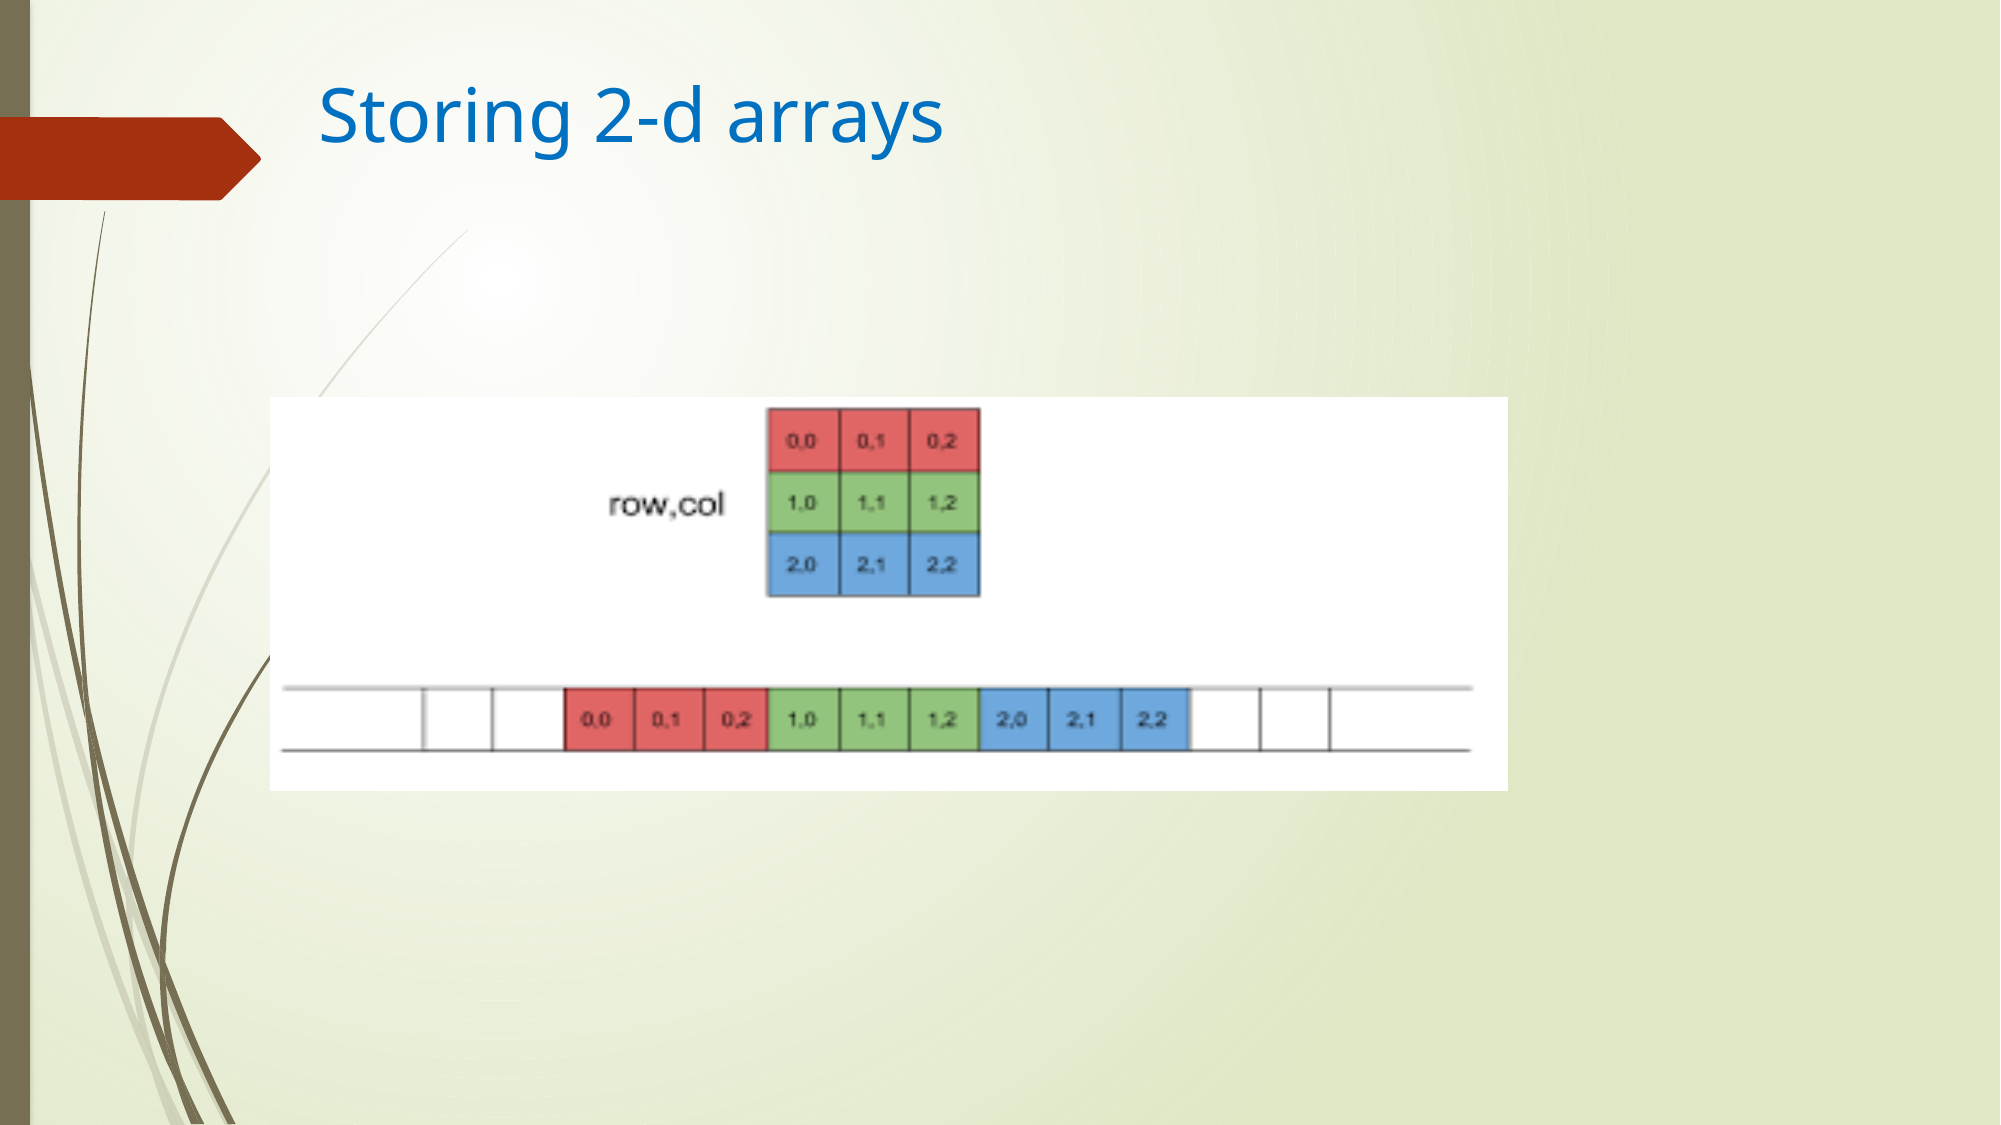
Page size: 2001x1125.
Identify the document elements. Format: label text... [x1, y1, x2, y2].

title Storing 2-d arrays [303, 59, 1863, 278]
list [270, 396, 1509, 791]
